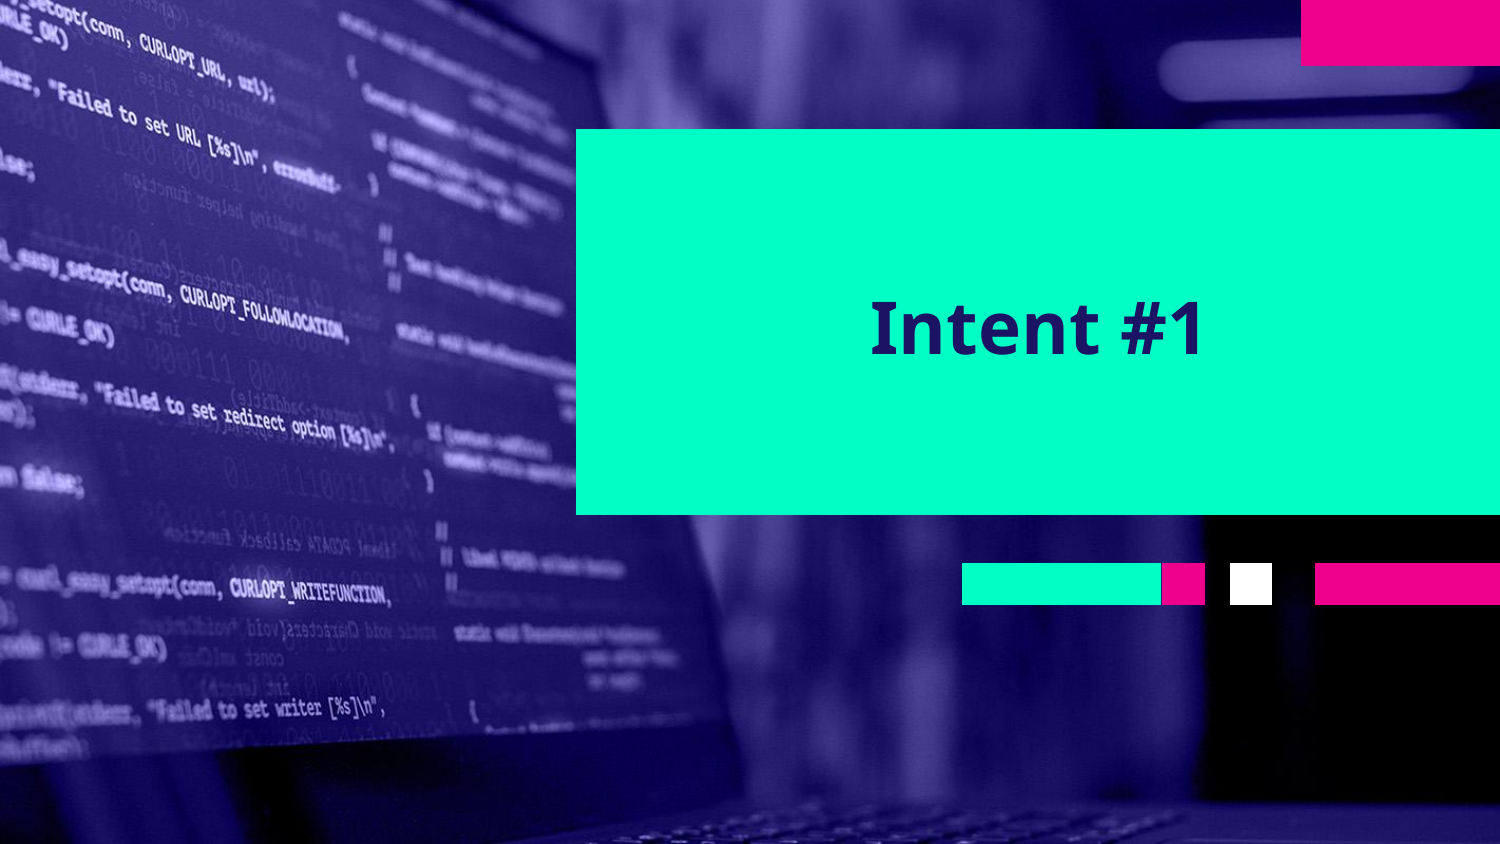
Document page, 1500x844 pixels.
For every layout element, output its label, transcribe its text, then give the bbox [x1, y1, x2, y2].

picture [0, 0, 1500, 844]
title Intent #1 [596, 166, 1484, 485]
